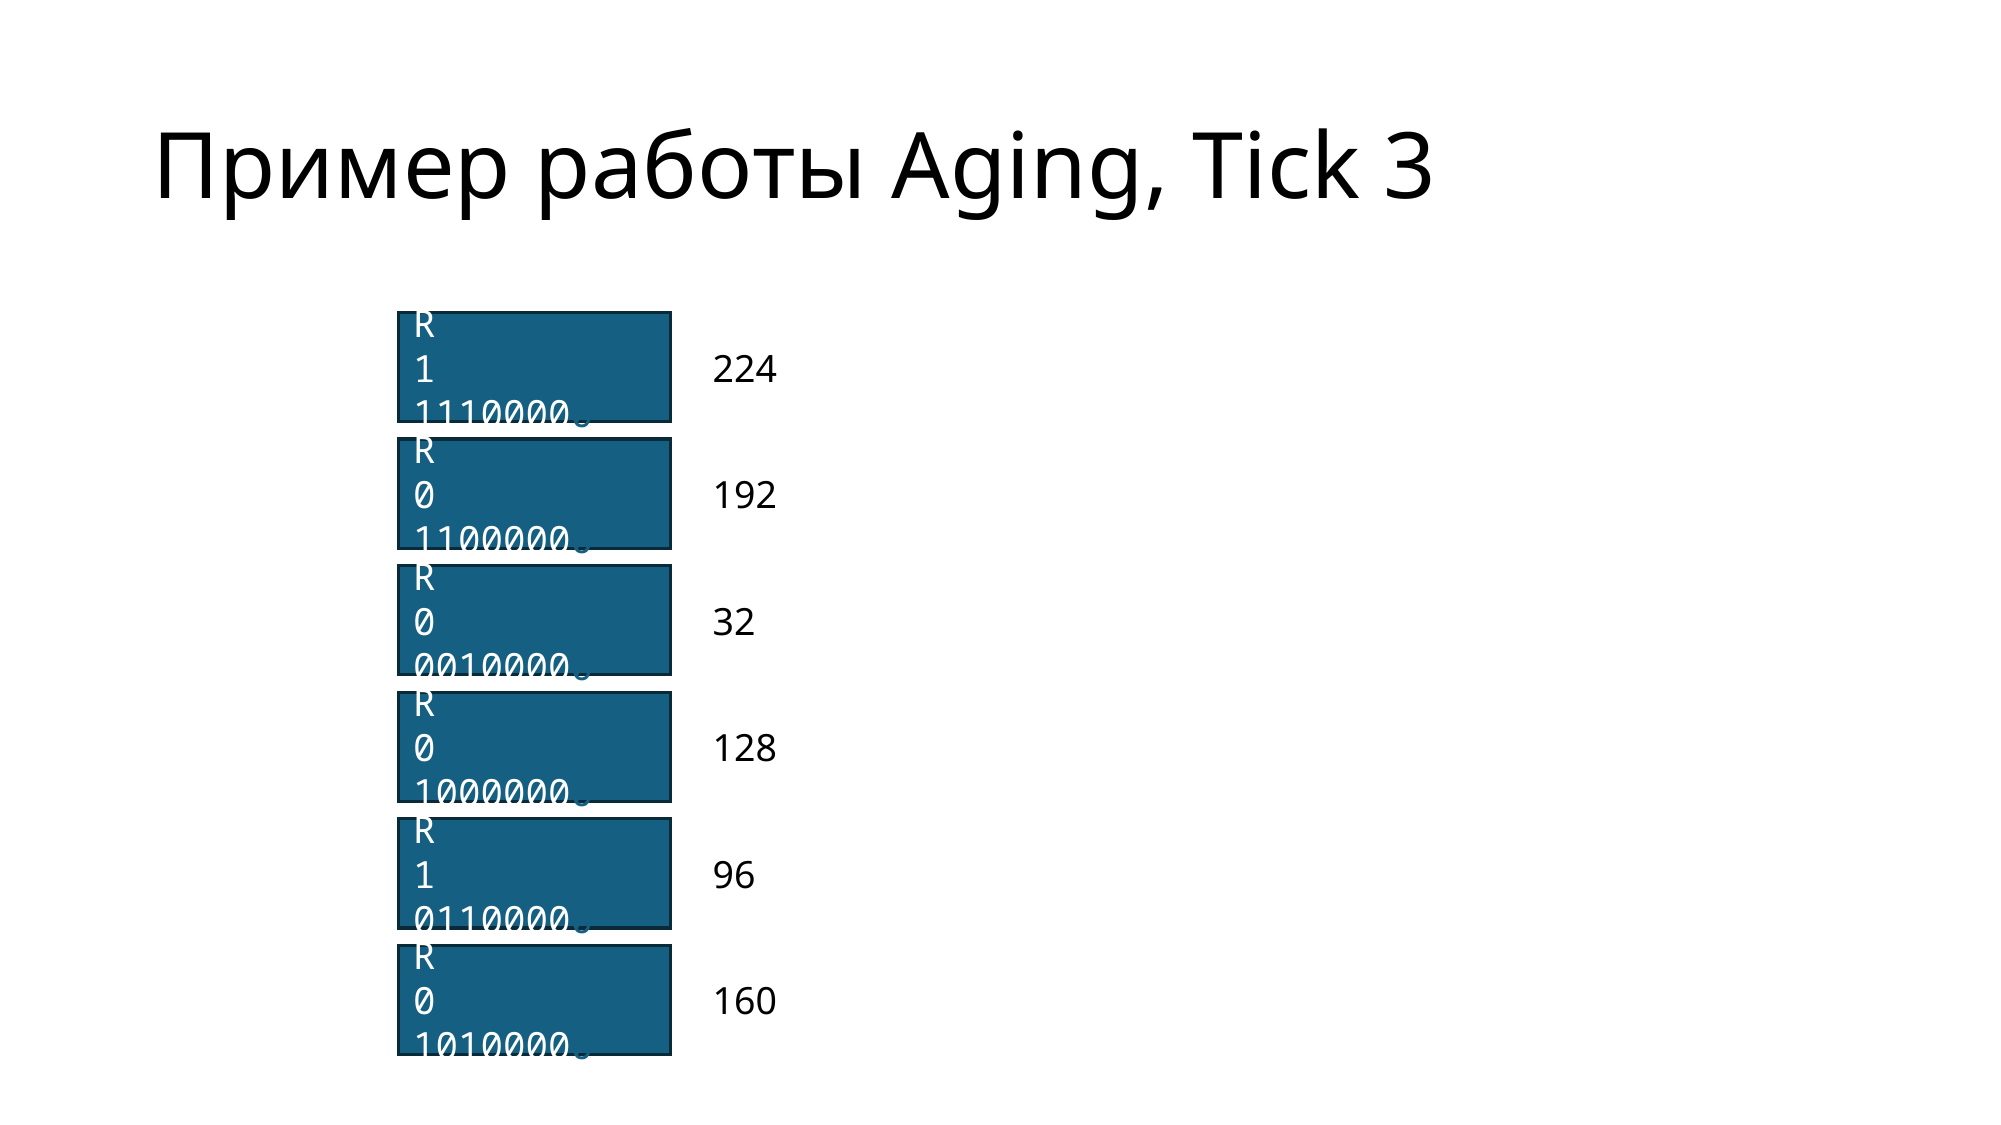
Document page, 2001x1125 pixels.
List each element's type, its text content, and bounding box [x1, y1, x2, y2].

text_box R 1 11100000 [397, 311, 672, 423]
text_box 160 [697, 970, 888, 1030]
text_box R 0 11000000 [397, 437, 672, 550]
text_box 96 [697, 843, 888, 904]
text_box 192 [697, 463, 888, 524]
text_box R 0 10100000 [397, 944, 672, 1056]
text_box 224 [697, 337, 888, 397]
text_box 32 [697, 590, 888, 651]
text_box R 1 01100000 [397, 817, 672, 930]
text_box 128 [697, 716, 888, 777]
text_box R 0 10000000 [397, 691, 672, 803]
text_box R 0 00100000 [397, 564, 672, 676]
title Пример работы Aging, Tick 3 [137, 59, 1863, 278]
